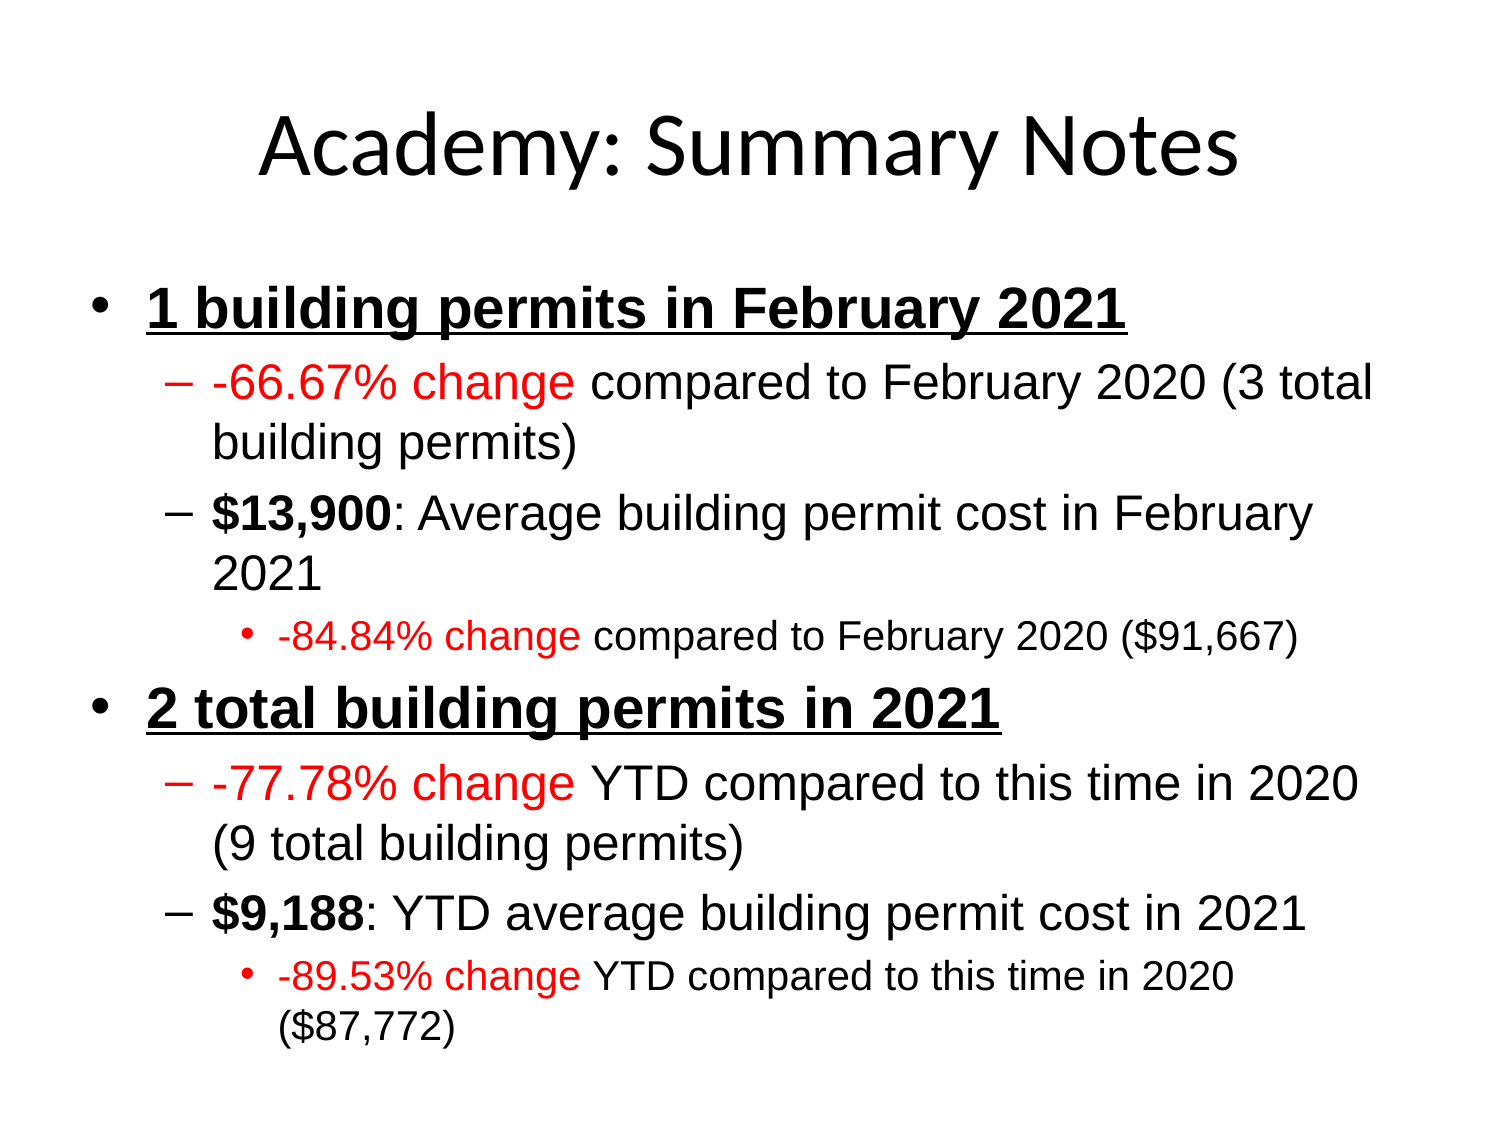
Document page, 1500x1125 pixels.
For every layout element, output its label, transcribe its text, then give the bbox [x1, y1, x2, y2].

title Academy: Summary Notes [75, 45, 1425, 233]
list 1 building permits in February 2021 -66.67% change compared to February 2020 (3 total building permits) $13,900: Average building permit cost in February 2021 -84.84% change compared to February 2020 ($91,667) 2 total building permits in 2021 -77.78% change YTD compared to this time in 2020 (9 total building permits) $9,188: YTD average building permit cost in 2021 -89.53% change YTD compared to this time in 2020 ($87,772) [75, 262, 1425, 1005]
